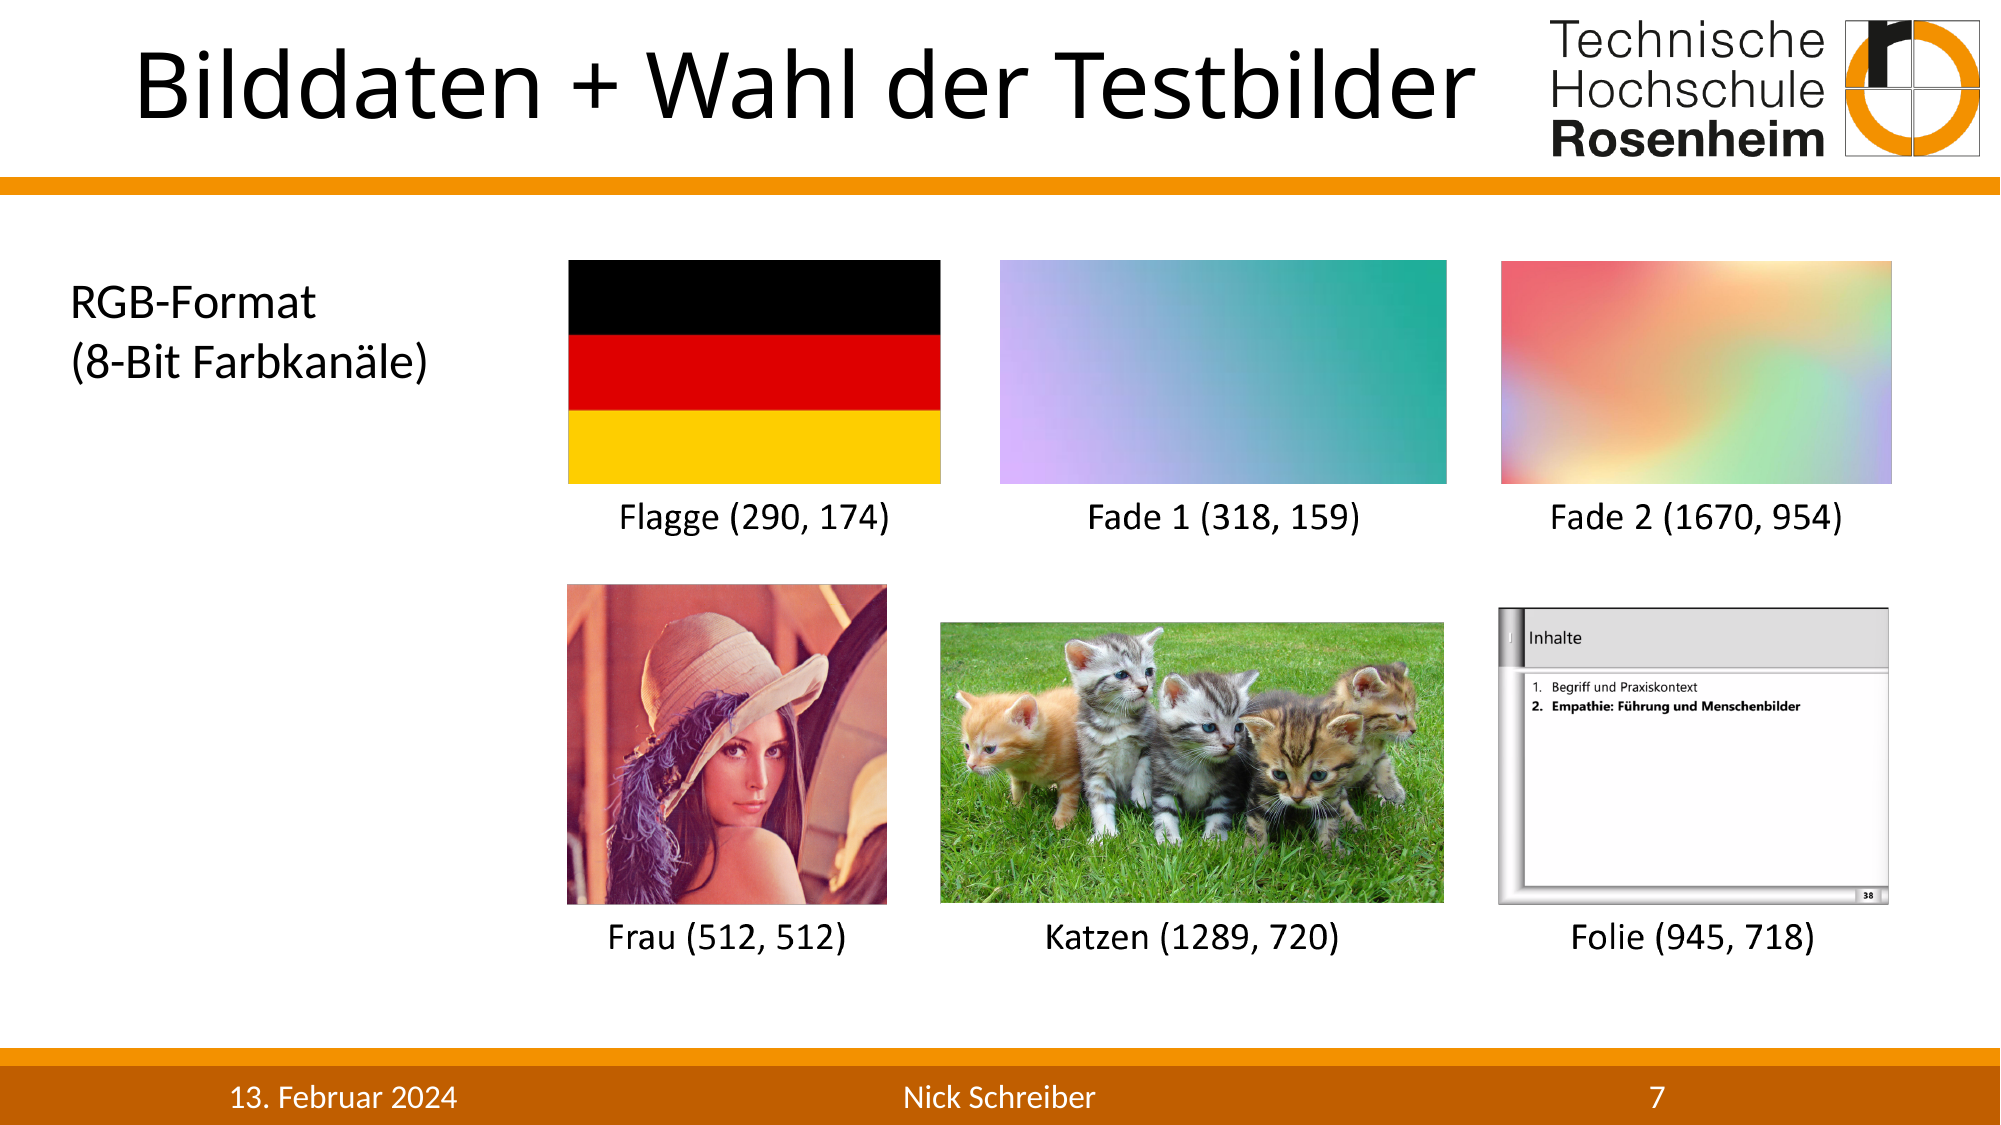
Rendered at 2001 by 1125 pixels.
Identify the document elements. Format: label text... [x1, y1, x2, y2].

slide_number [118, 1065, 569, 1125]
title Bilddaten + Wahl der Testbilder [118, 0, 1530, 178]
footer Nick Schreiber [662, 1065, 1338, 1125]
picture [567, 260, 1892, 983]
picture [1550, 20, 1980, 157]
slide_number 7 [1432, 1065, 1883, 1125]
list RGB-Format (8-Bit Farbkanäle) [55, 260, 568, 1028]
